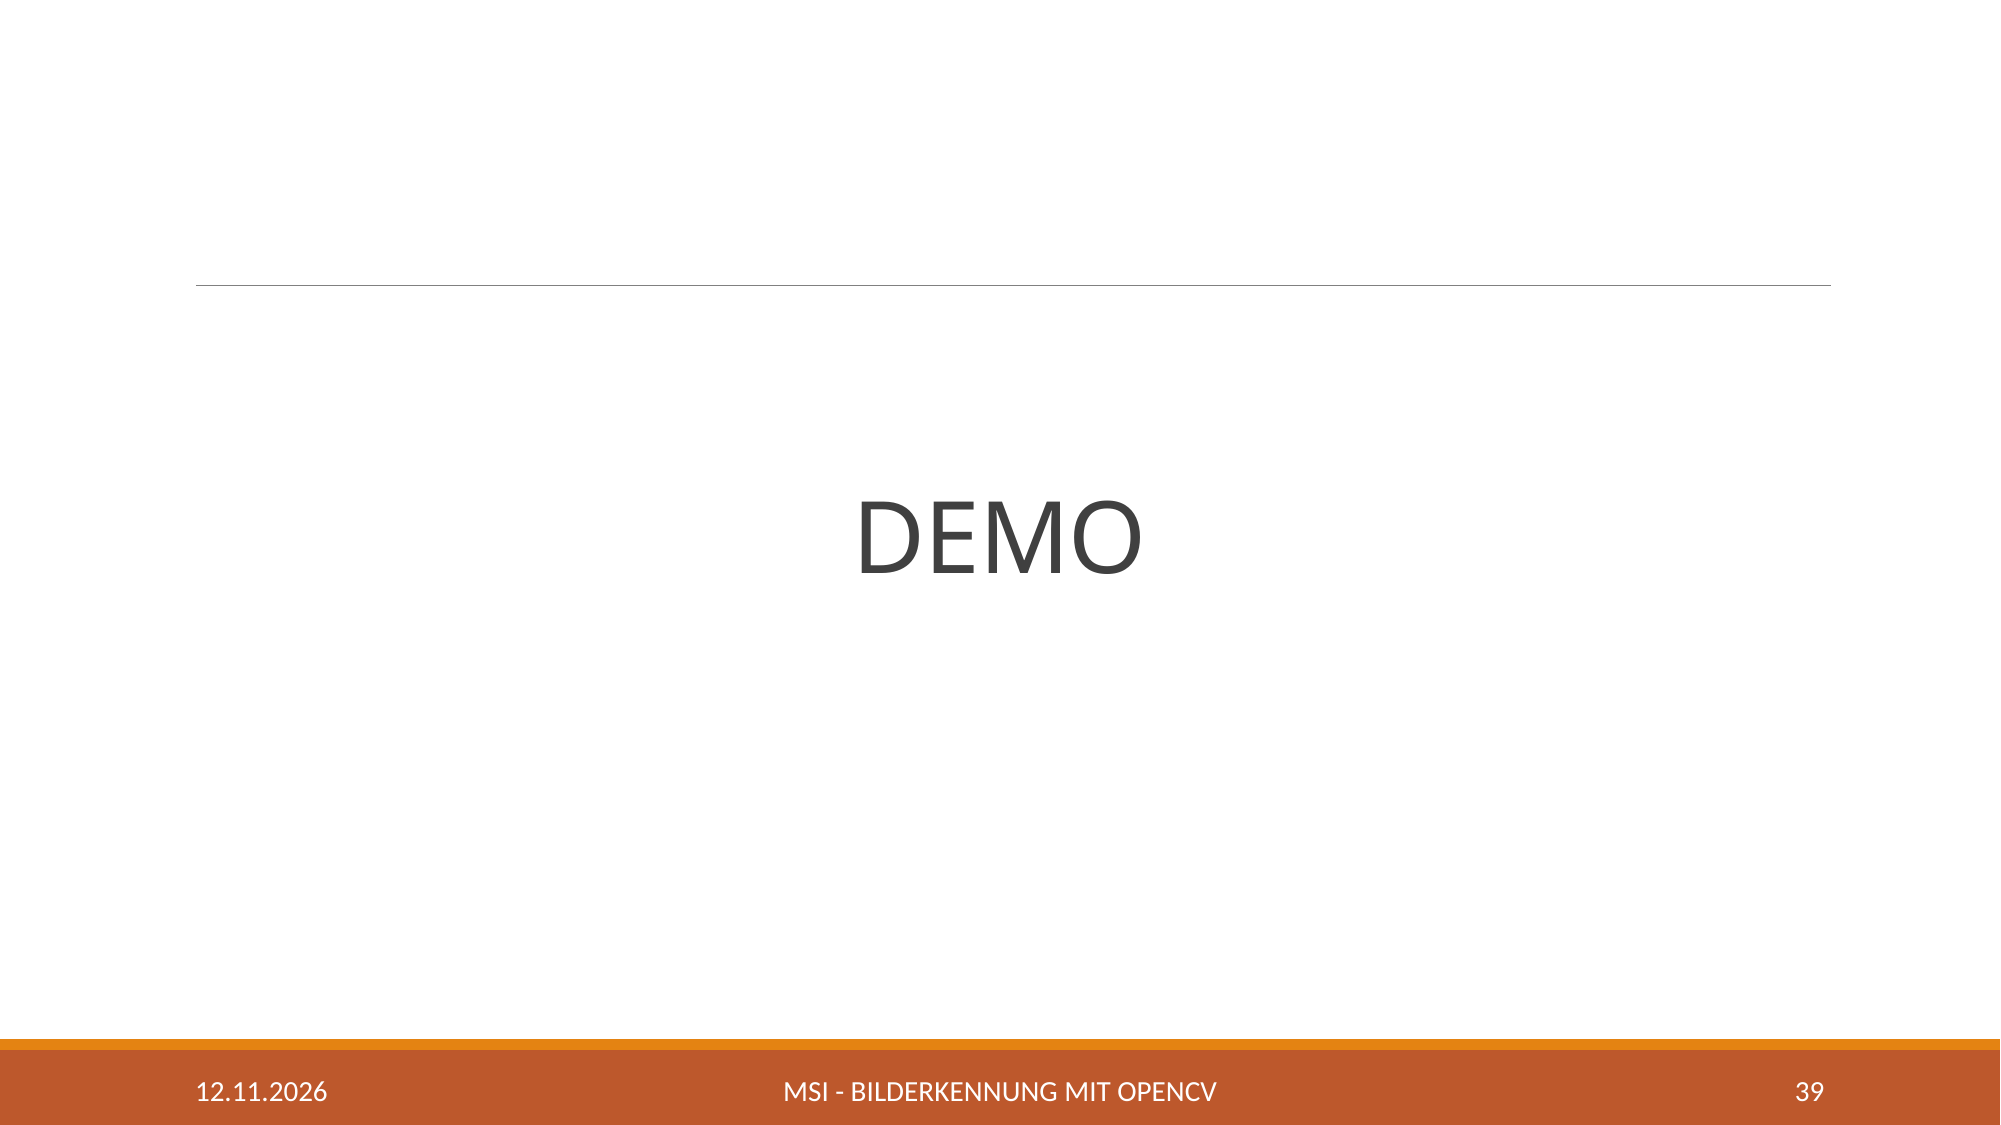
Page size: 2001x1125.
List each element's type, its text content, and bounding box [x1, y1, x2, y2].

slide_number 39 [1624, 1059, 1840, 1120]
footer MSI - Bilderkennung mit OpenCV [604, 1059, 1396, 1120]
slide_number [180, 1059, 586, 1120]
title DEMO [137, 384, 1863, 602]
